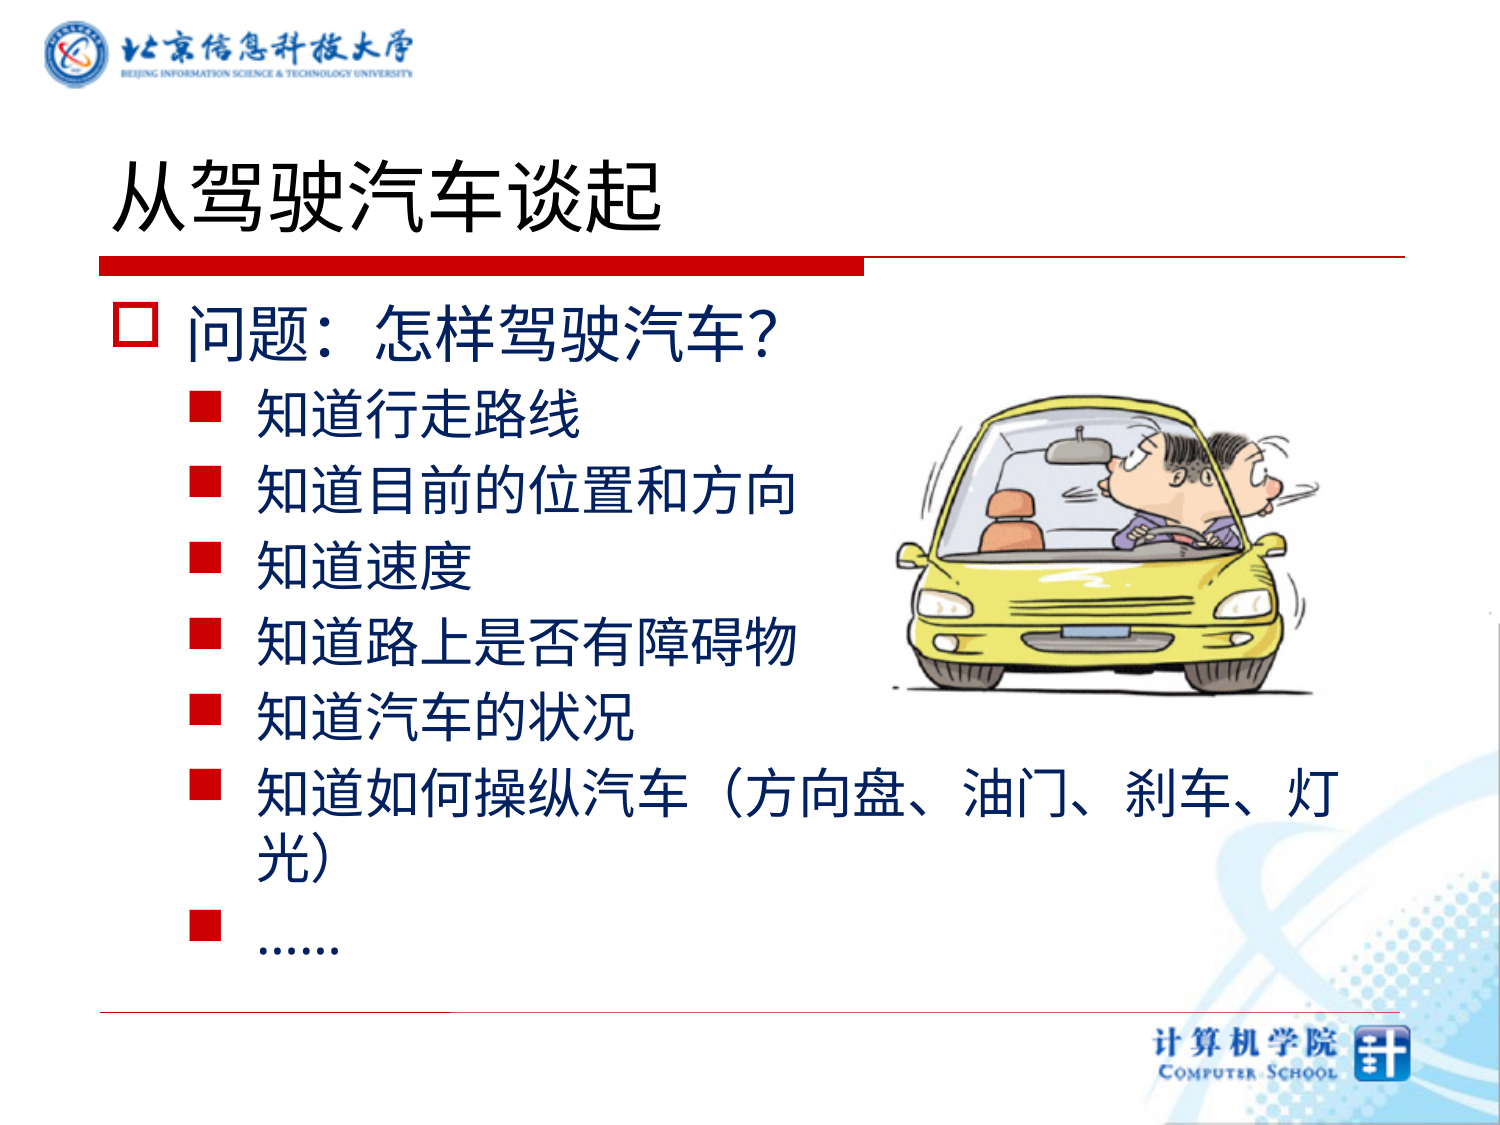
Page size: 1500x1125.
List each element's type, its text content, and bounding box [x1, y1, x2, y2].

picture [0, 0, 1500, 1125]
list 问题：怎样驾驶汽车？ 知道行走路线 知道目前的位置和方向 知道速度 知道路上是否有障碍物 知道汽车的状况 知道如何操纵汽车（方向盘、油门、刹车、灯光） …… [92, 287, 1406, 988]
title 从驾驶汽车谈起 [93, 49, 1407, 250]
